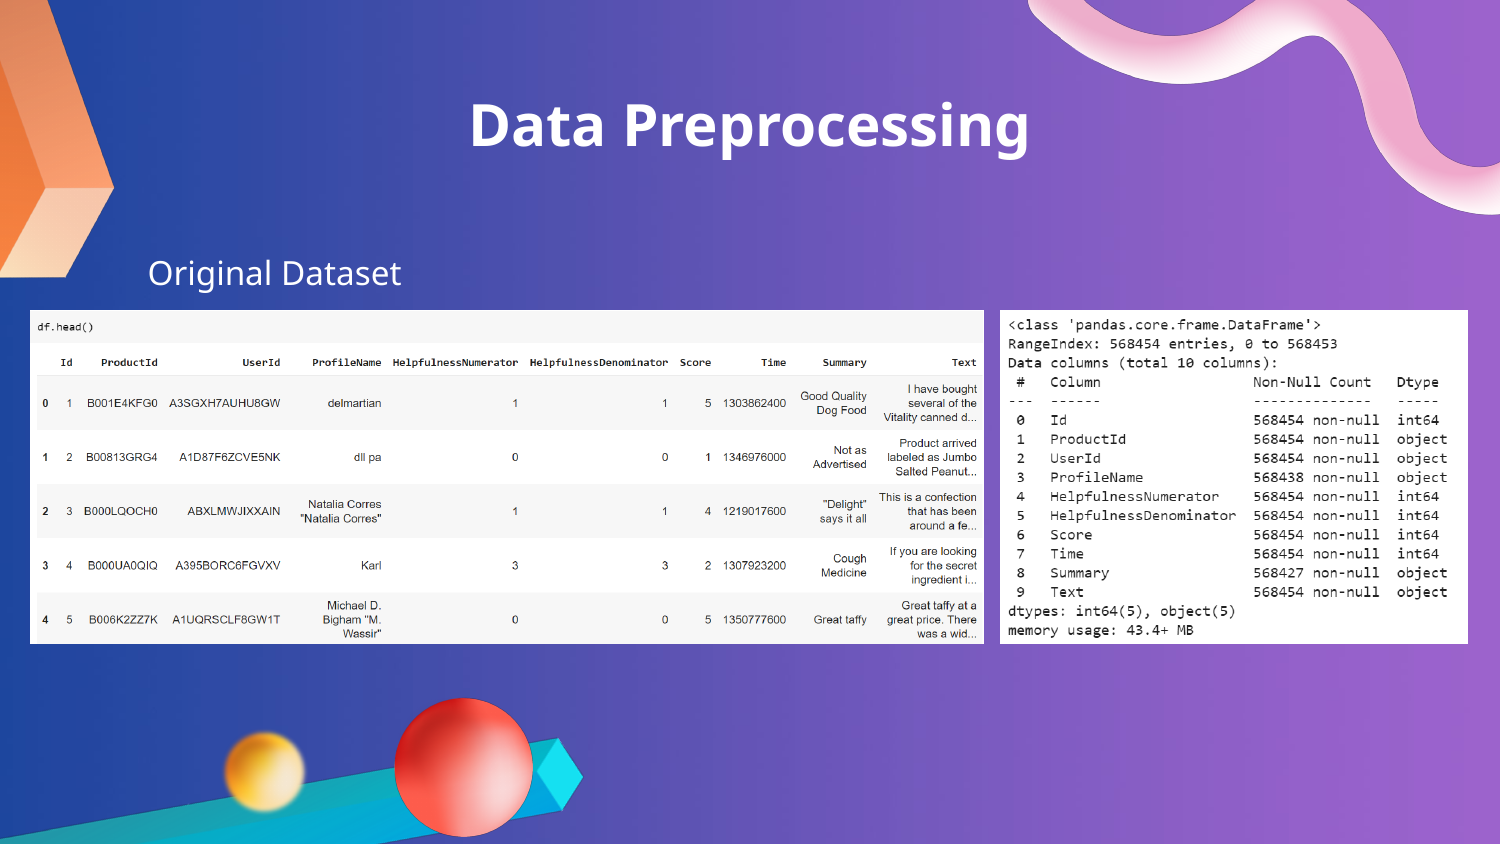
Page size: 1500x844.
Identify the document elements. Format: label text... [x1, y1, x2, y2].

picture [0, 0, 1500, 844]
subtitle Original Dataset [132, 243, 565, 301]
title Data Preprocessing [116, 72, 1383, 168]
